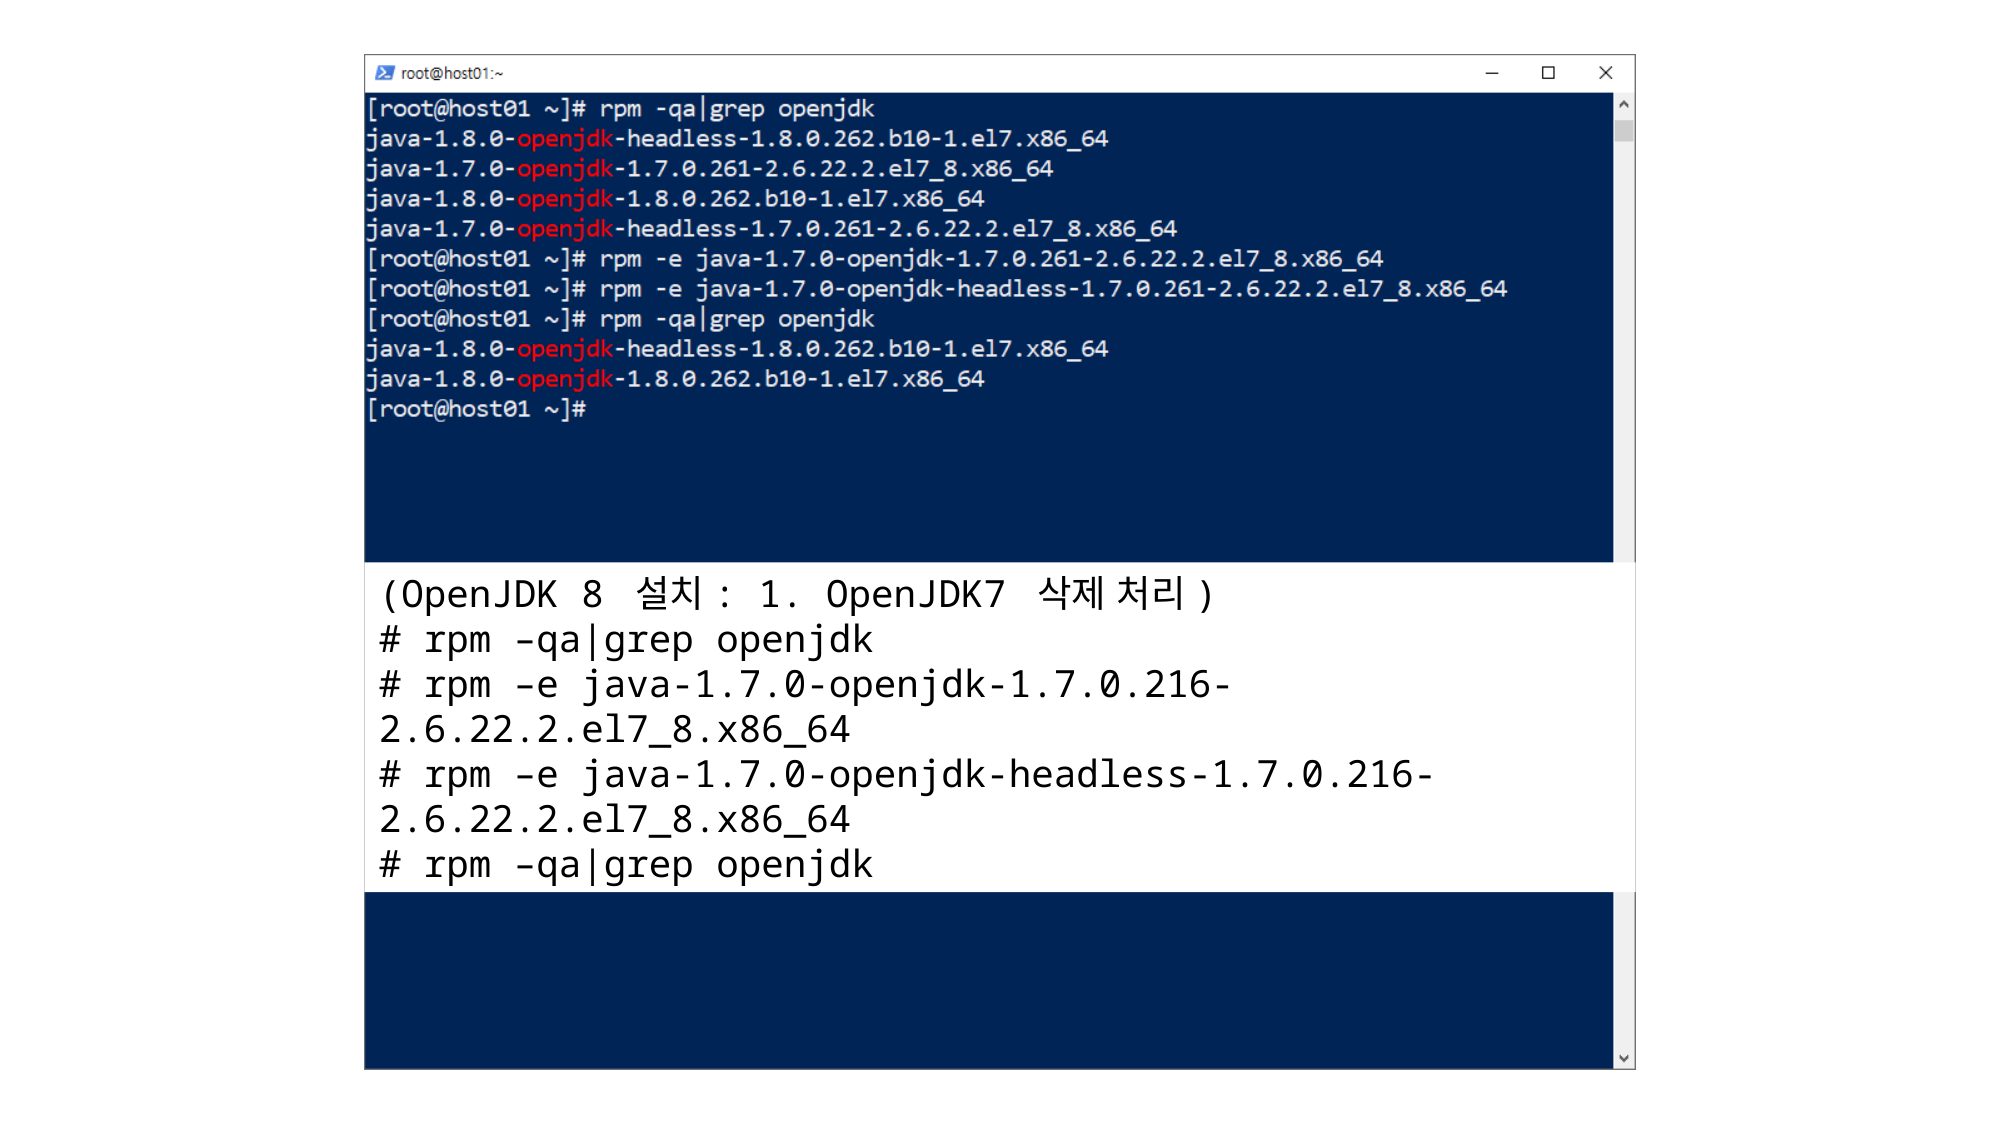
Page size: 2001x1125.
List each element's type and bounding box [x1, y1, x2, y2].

picture [364, 54, 1636, 1071]
